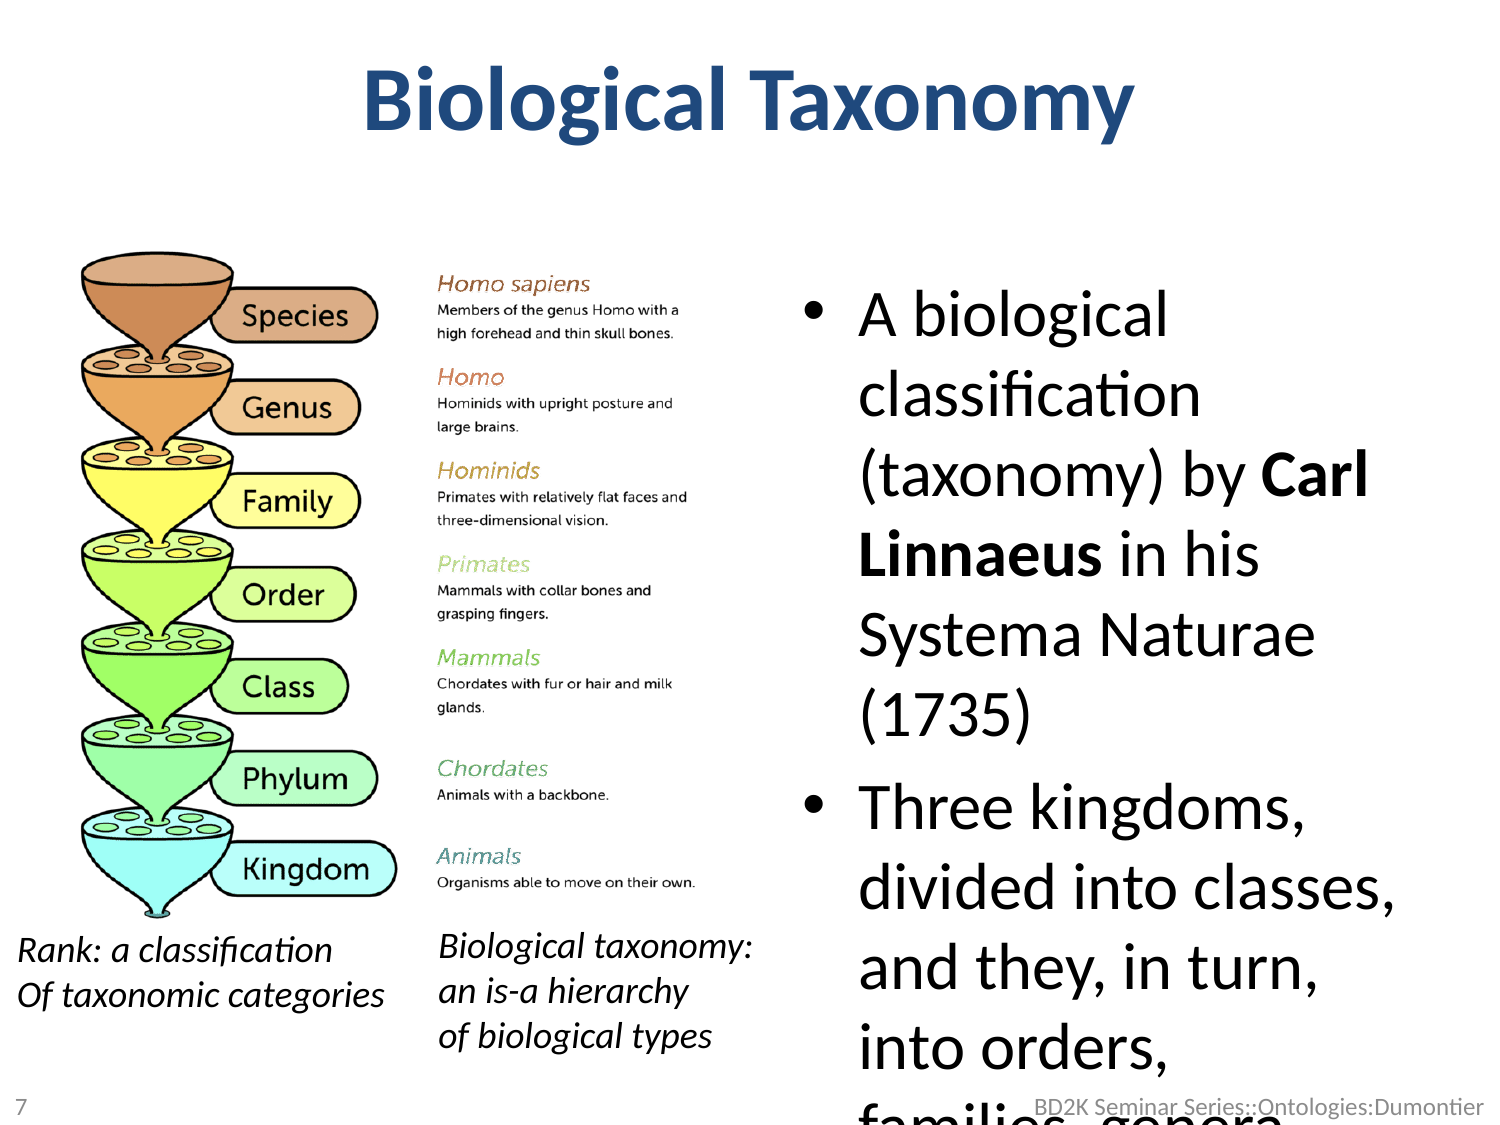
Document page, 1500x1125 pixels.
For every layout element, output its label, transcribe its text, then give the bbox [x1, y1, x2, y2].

text_box Biological Taxonomy [74, 0, 1425, 188]
text_box Biological taxonomy: an is-a hierarchy of biological types [423, 913, 769, 1064]
text_box A biological classification (taxonomy) by Carl Linnaeus in his Systema Naturae (1735) Three kingdoms, divided into classes, and they, in turn, into orders, families, genera, and species, with an additional rank lower than species. [787, 262, 1425, 1005]
text_box Rank: a classification Of taxonomic categories [2, 917, 400, 1023]
text_box <number> [0, 1087, 350, 1124]
text_box BD2K Seminar Series::Ontologies:Dumontier [787, 1087, 1500, 1124]
picture [62, 237, 725, 945]
